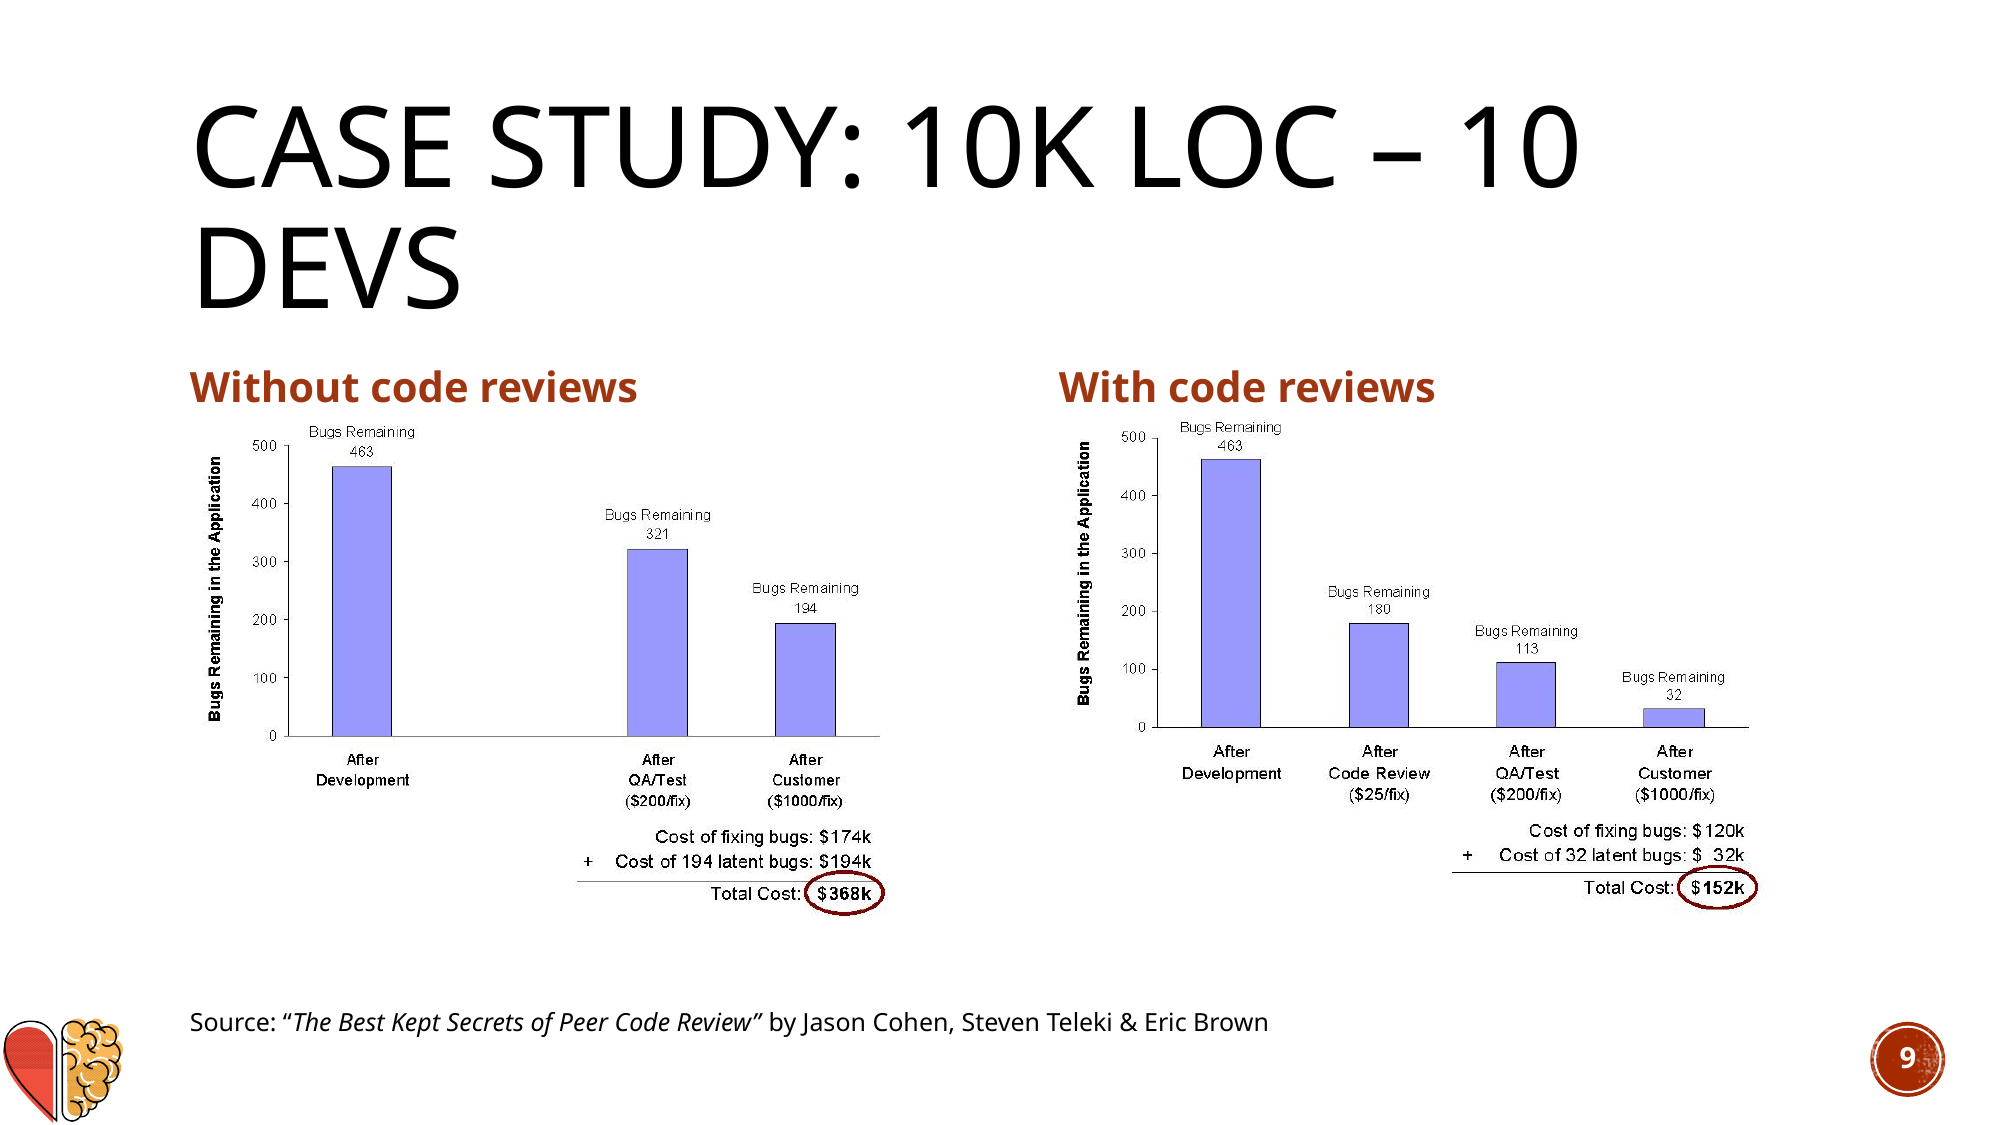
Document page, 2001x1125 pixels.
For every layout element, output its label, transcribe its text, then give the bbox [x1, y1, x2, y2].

title Case study: 10k loc – 10 devs [175, 79, 1826, 344]
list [1046, 417, 1797, 937]
list Without code reviews [174, 336, 955, 441]
text_box Source: “The Best Kept Secrets of Peer Code Review” by Jason Cohen, Steven Teleki & Eric Brown [174, 999, 1484, 1044]
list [177, 417, 928, 927]
picture [0, 1016, 125, 1125]
picture [174, 415, 928, 928]
slide_number 9 [1855, 1028, 1961, 1089]
picture [1043, 415, 1797, 937]
list With code reviews [1043, 336, 1824, 441]
